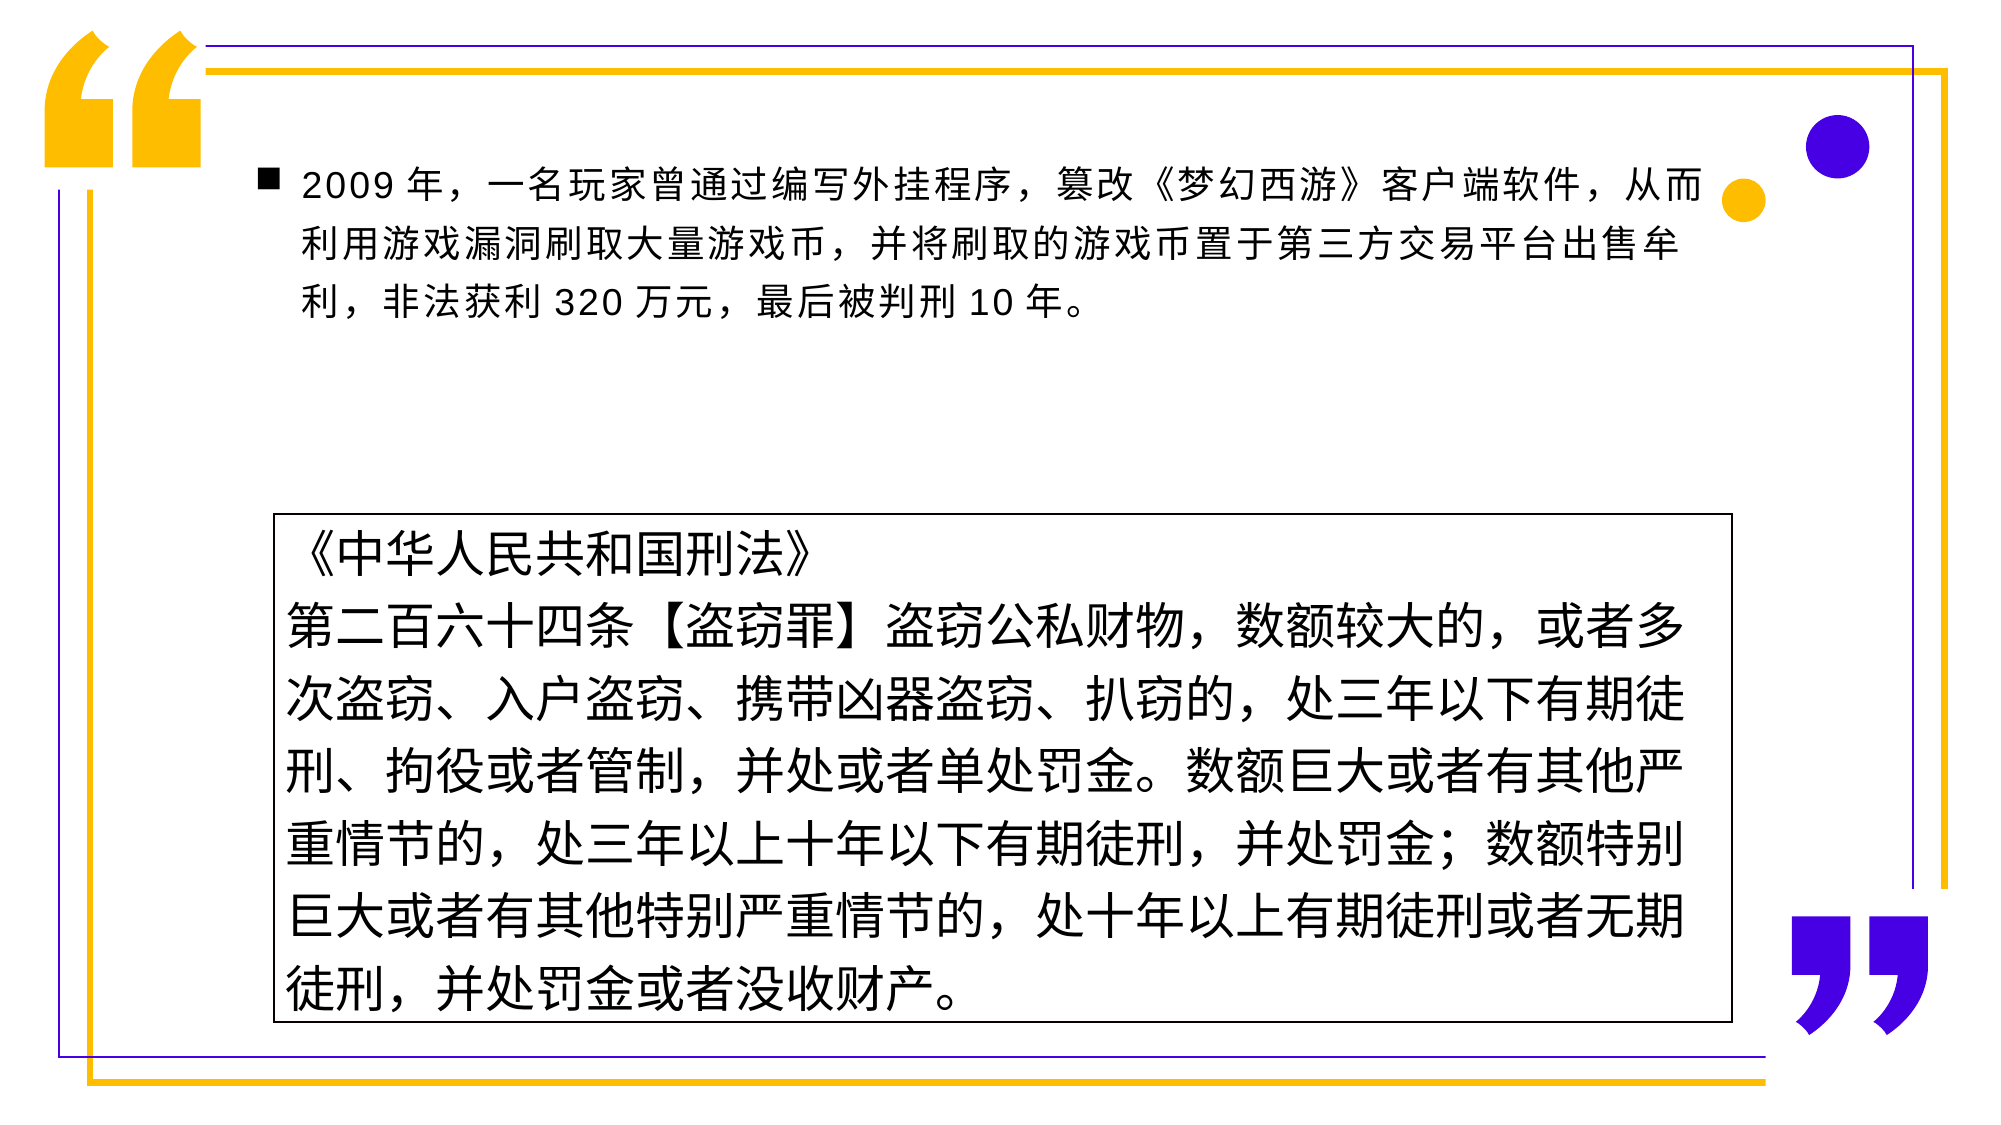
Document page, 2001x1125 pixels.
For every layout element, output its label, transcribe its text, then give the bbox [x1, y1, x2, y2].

text_box [58, 45, 1914, 1058]
text_box [1765, 888, 1968, 1108]
text_box [1914, 70, 1946, 888]
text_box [1791, 916, 1928, 1036]
text_box [1804, 114, 1871, 180]
text_box [3, 0, 207, 191]
text_box [89, 1058, 1765, 1083]
table_header 《中华人民共和国刑法》 第二百六十四条【盗窃罪】盗窃公私财物，数额较大的，或者多次盗窃、入户盗窃、携带凶器盗窃、扒窃的，处三年以下有期徒刑、拘役或者管制，并处或者单处罚金。数额巨大或者有其他严重情节的，处三年以上十年以下有期徒刑，并处罚金；数额特别巨大或者有其他特别严重情节的，处十年以上有期徒刑或者无期徒刑，并处罚金或者没收财产。 [275, 515, 1731, 1021]
text_box [1720, 177, 1767, 224]
text_box 2009年，一名玩家曾通过编写外挂程序，篡改《梦幻西游》客户端软件，从而利用游戏漏洞刷取大量游戏币，并将刷取的游戏币置于第三方交易平台出售牟利，非法获利320万元，最后被判刑10年。 [176, 140, 1722, 1035]
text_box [45, 32, 200, 167]
